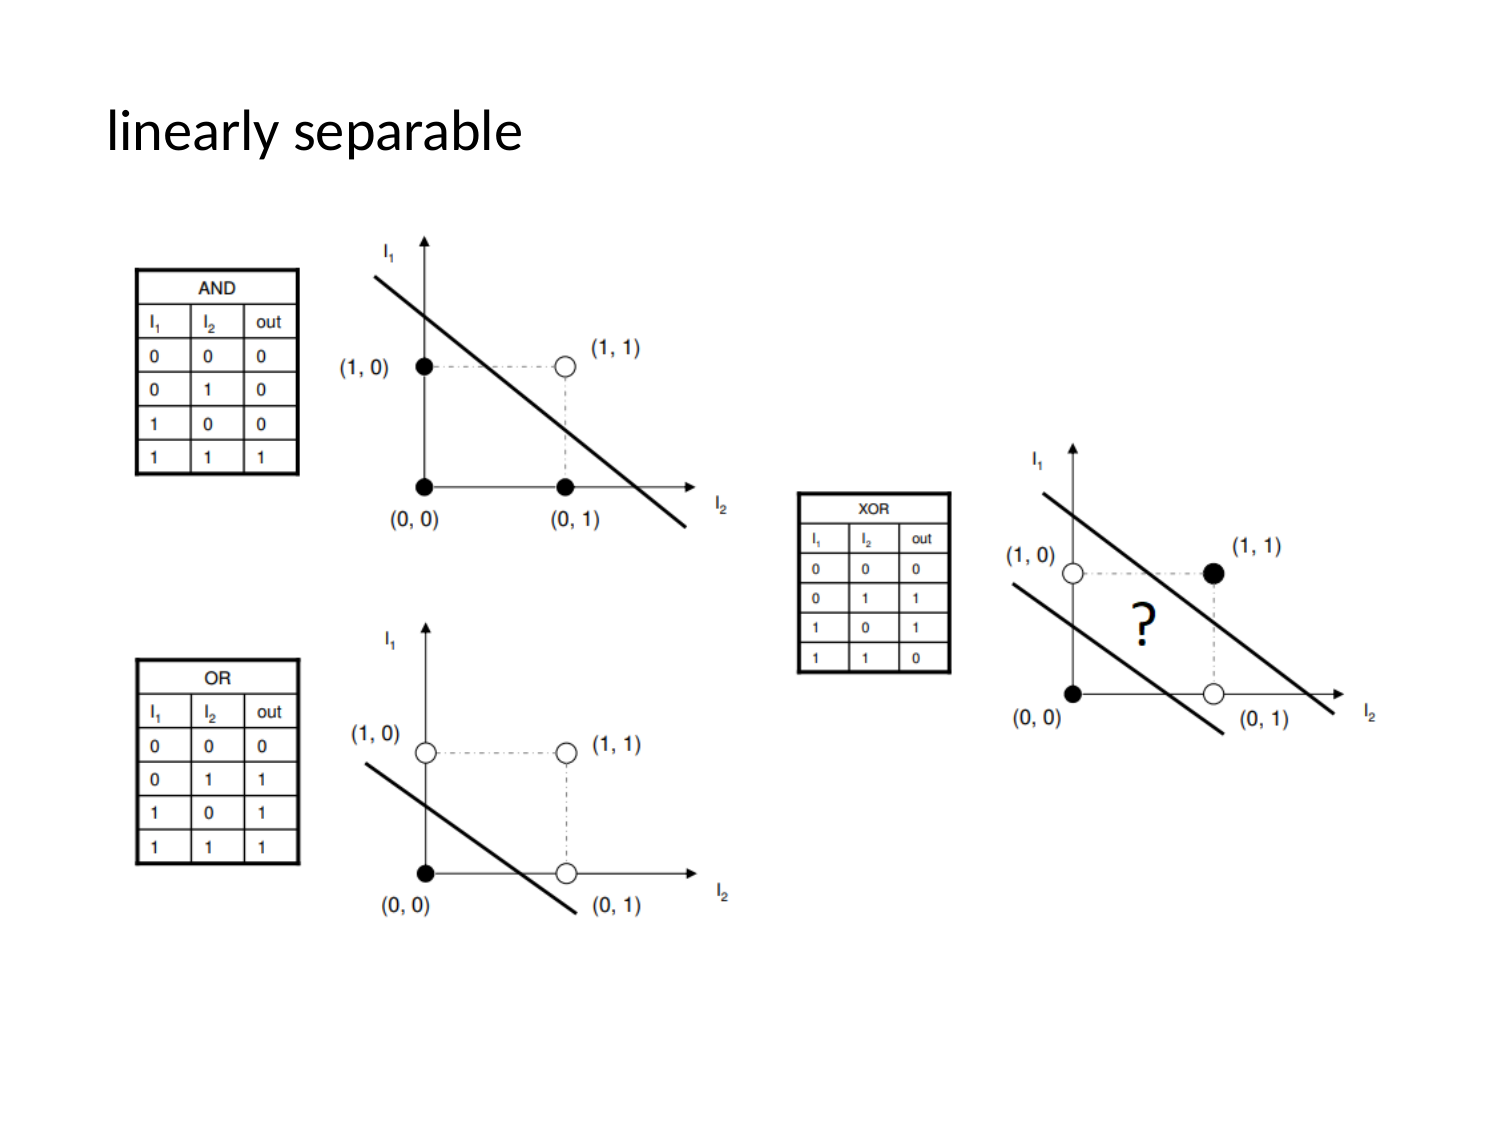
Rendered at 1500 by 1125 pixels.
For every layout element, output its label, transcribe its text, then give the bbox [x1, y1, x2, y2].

text_box linearly separable [91, 84, 552, 170]
picture [119, 224, 1393, 937]
